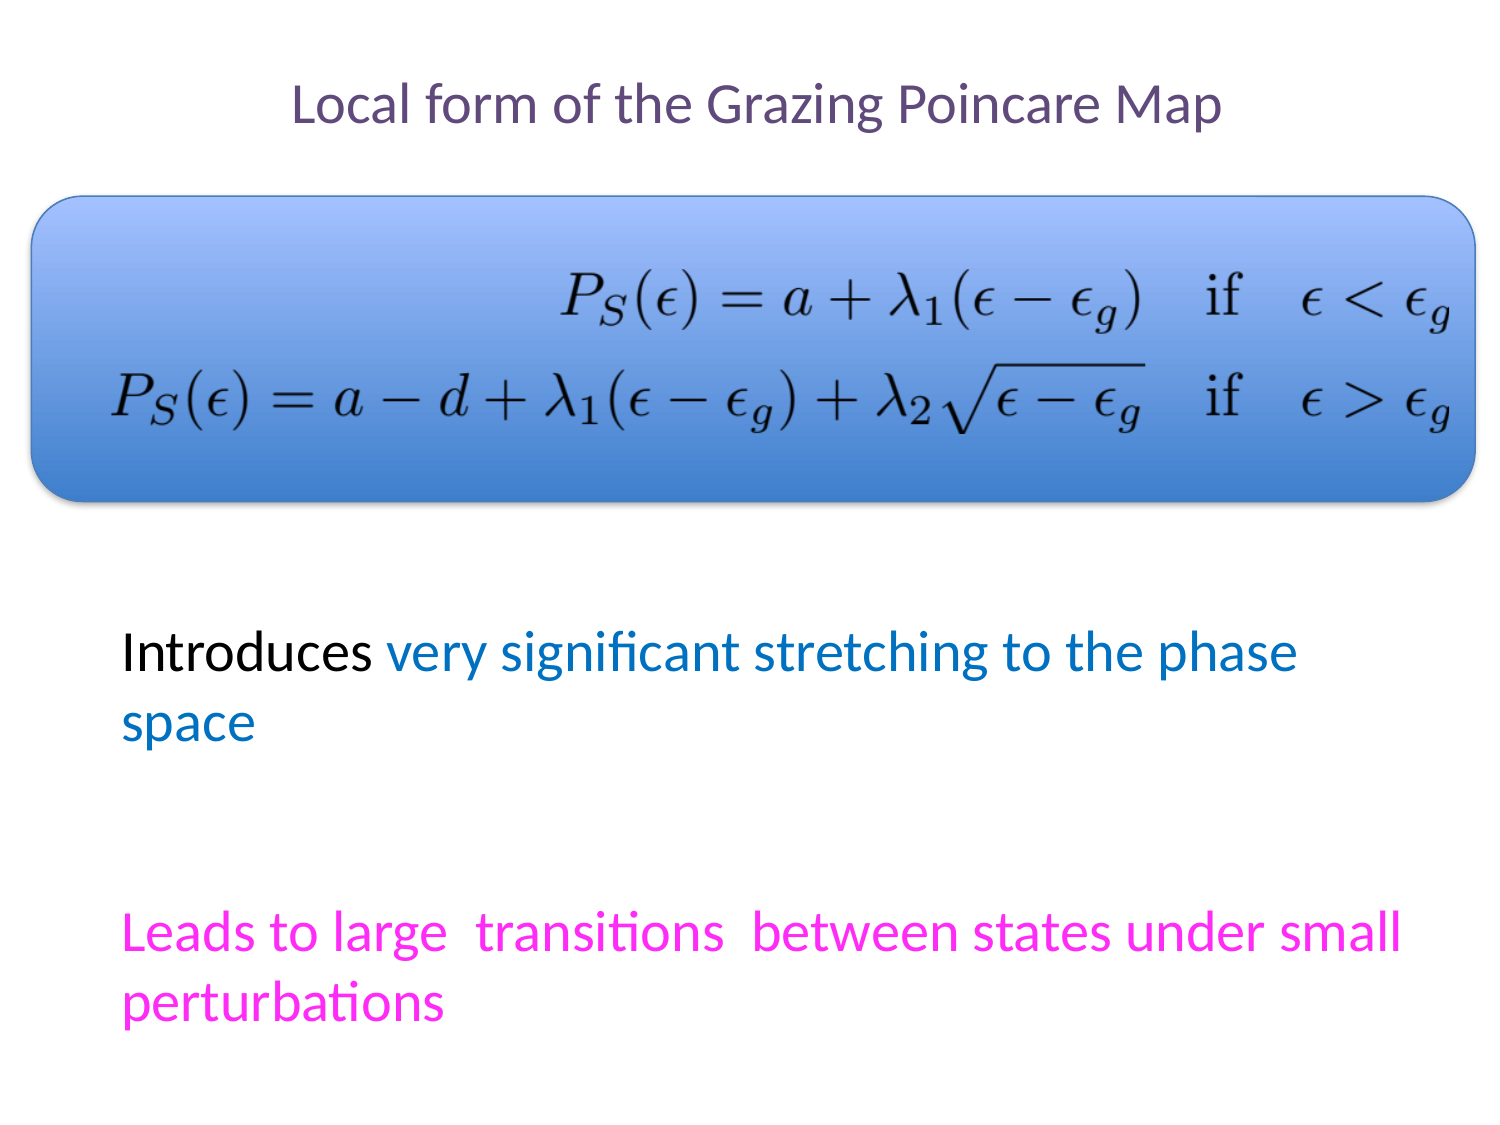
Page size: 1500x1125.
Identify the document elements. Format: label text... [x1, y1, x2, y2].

text_box Local form of the Grazing Poincare Map [16, 58, 1379, 143]
picture [111, 268, 1450, 435]
text_box [30, 195, 1476, 503]
text_box Introduces very significant stretching to the phase space Leads to large transitions between states under small perturbations [106, 605, 1450, 1041]
